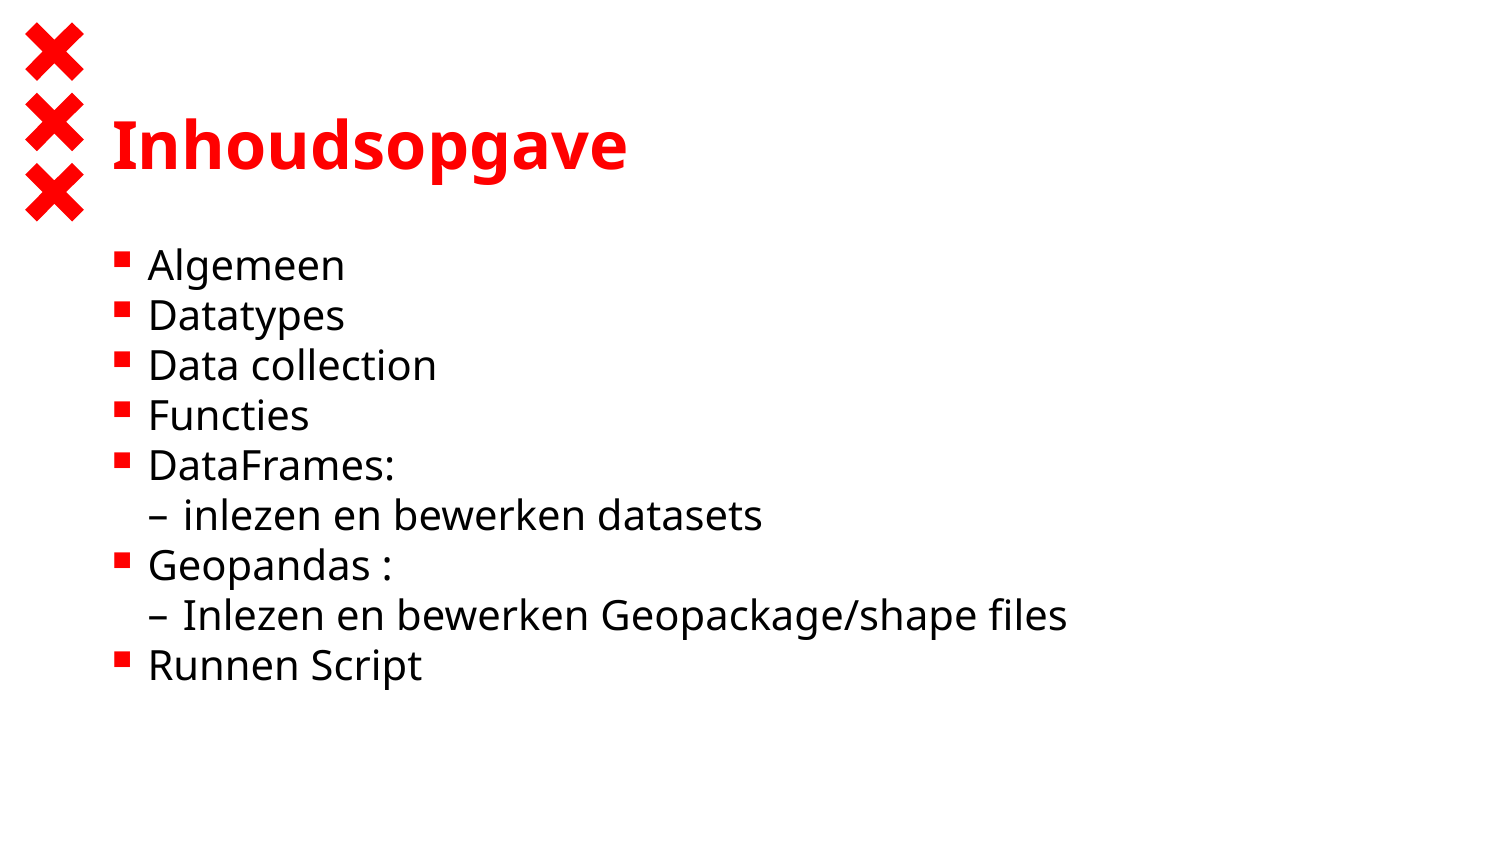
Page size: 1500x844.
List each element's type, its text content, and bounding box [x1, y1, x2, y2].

list Algemeen Datatypes Data collection Functies DataFrames: inlezen en bewerken datasets Geopandas : Inlezen en bewerken Geopackage/shape files Runnen Script [112, 238, 1441, 582]
title Inhoudsopgave [112, 102, 1441, 238]
